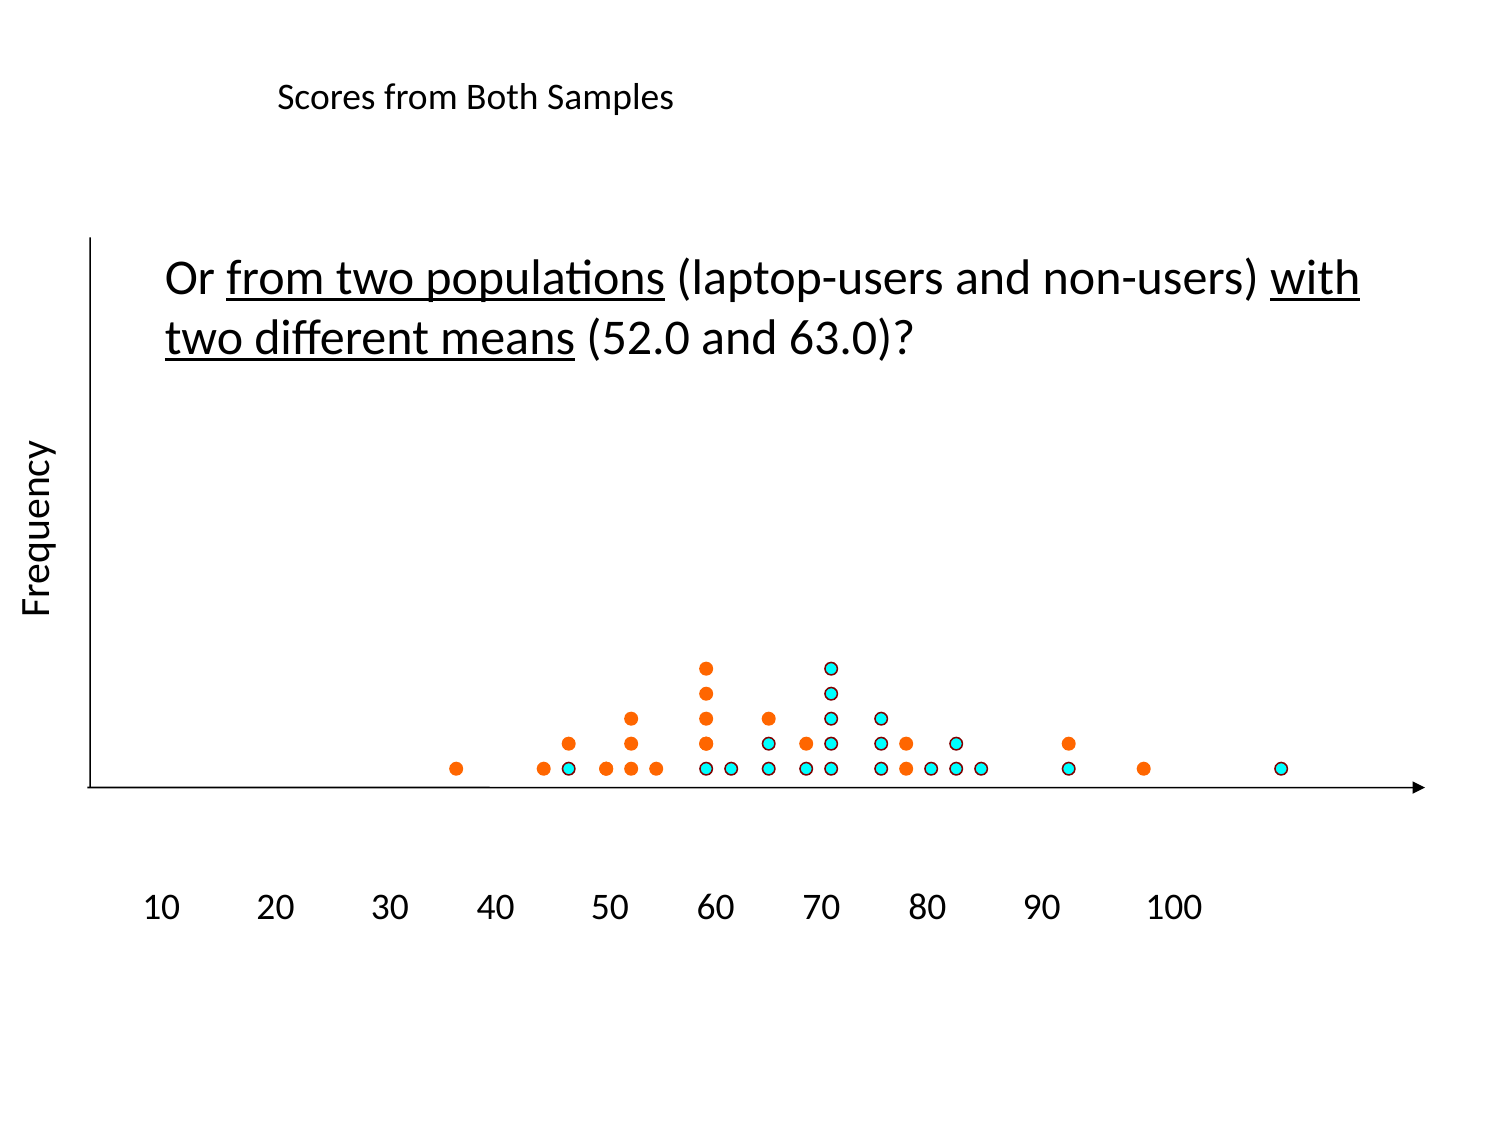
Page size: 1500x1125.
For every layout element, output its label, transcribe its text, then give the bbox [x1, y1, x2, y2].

text_box [699, 687, 713, 700]
text_box [699, 662, 713, 675]
text_box [1062, 762, 1075, 775]
text_box [874, 762, 888, 775]
text_box [799, 737, 813, 750]
text_box [824, 737, 838, 750]
text_box [599, 762, 613, 775]
text_box [91, 781, 1426, 794]
text_box [899, 762, 913, 775]
text_box [899, 737, 913, 750]
text_box [624, 762, 638, 775]
text_box [762, 737, 775, 750]
text_box [624, 737, 638, 750]
text_box Or from two populations (laptop-users and non-users) with two different means (52.0 and 63.0)? [149, 237, 1425, 418]
text_box [699, 762, 713, 775]
text_box [562, 737, 575, 750]
text_box [649, 762, 663, 775]
text_box [949, 762, 963, 775]
text_box Scores from Both Samples [262, 64, 1338, 125]
text_box [799, 762, 813, 775]
text_box [699, 712, 713, 725]
text_box [974, 762, 988, 775]
text_box [762, 762, 775, 775]
text_box 10 20 30 40 50 60 70 80 90 100 [127, 874, 1500, 935]
text_box [874, 737, 888, 750]
text_box [924, 762, 938, 775]
text_box [1062, 737, 1075, 750]
text_box [824, 712, 838, 725]
text_box [699, 737, 713, 750]
text_box [449, 762, 463, 775]
text_box [824, 762, 838, 775]
text_box [537, 762, 550, 775]
text_box [949, 737, 963, 750]
text_box [1274, 762, 1288, 775]
text_box [874, 712, 888, 725]
text_box [824, 687, 838, 700]
text_box [724, 762, 738, 775]
text_box [762, 712, 775, 725]
text_box [562, 762, 575, 775]
text_box [824, 662, 838, 675]
text_box Frequency [0, 307, 65, 633]
text_box [624, 712, 638, 725]
text_box [1137, 762, 1150, 775]
